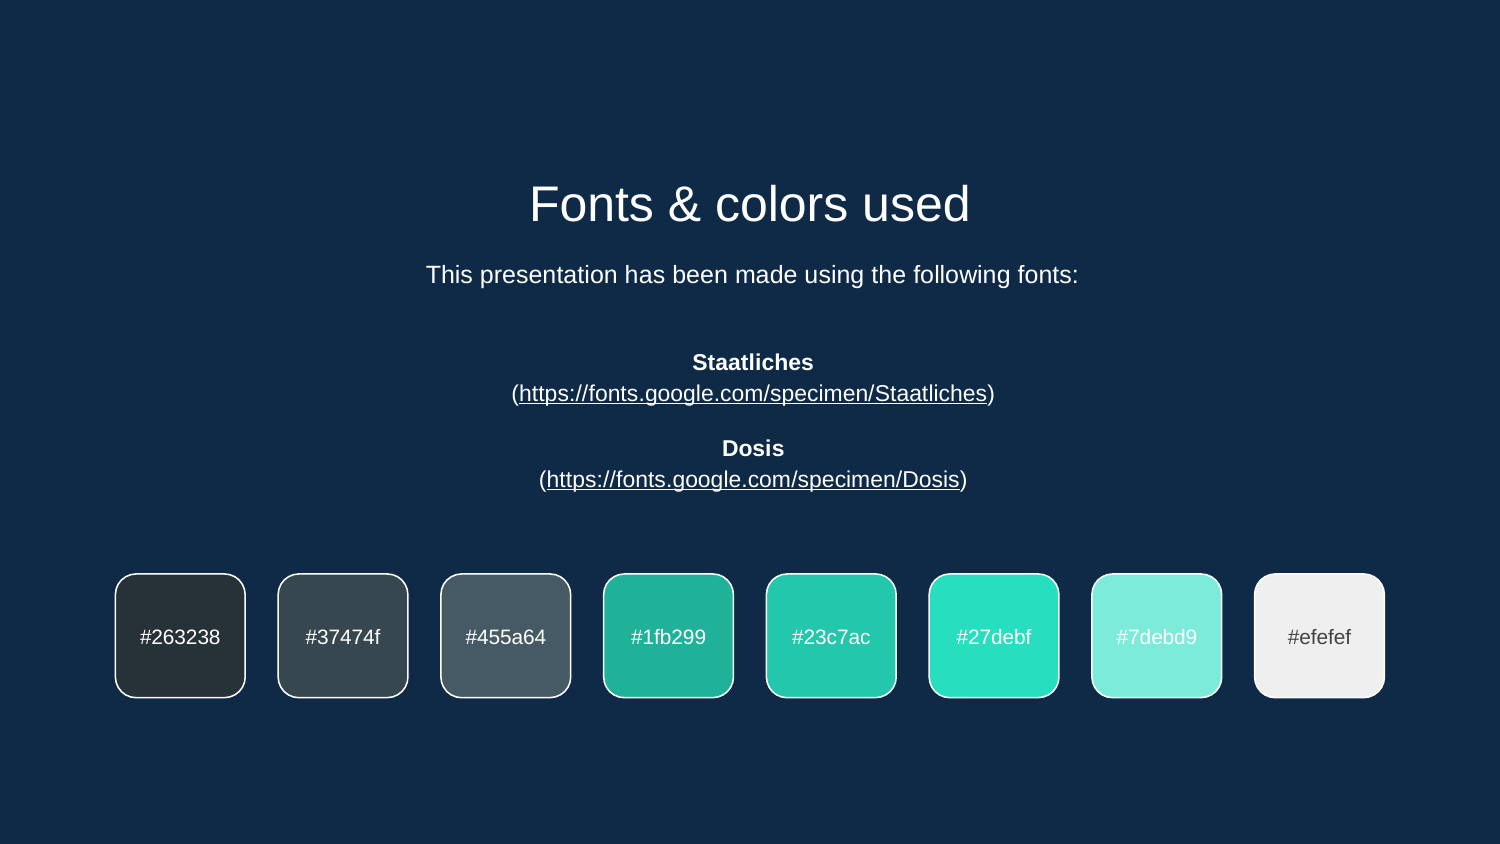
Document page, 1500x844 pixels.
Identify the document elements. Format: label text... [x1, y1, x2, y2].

list Staatliches (https://fonts.google.com/specimen/Staatliches) Dosis (https://fonts.google.com/specimen/Dosis) [175, 314, 1332, 521]
list This presentation has been made using the following fonts: [175, 239, 1332, 312]
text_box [115, 573, 1385, 698]
title Fonts & colors used [171, 156, 1328, 236]
